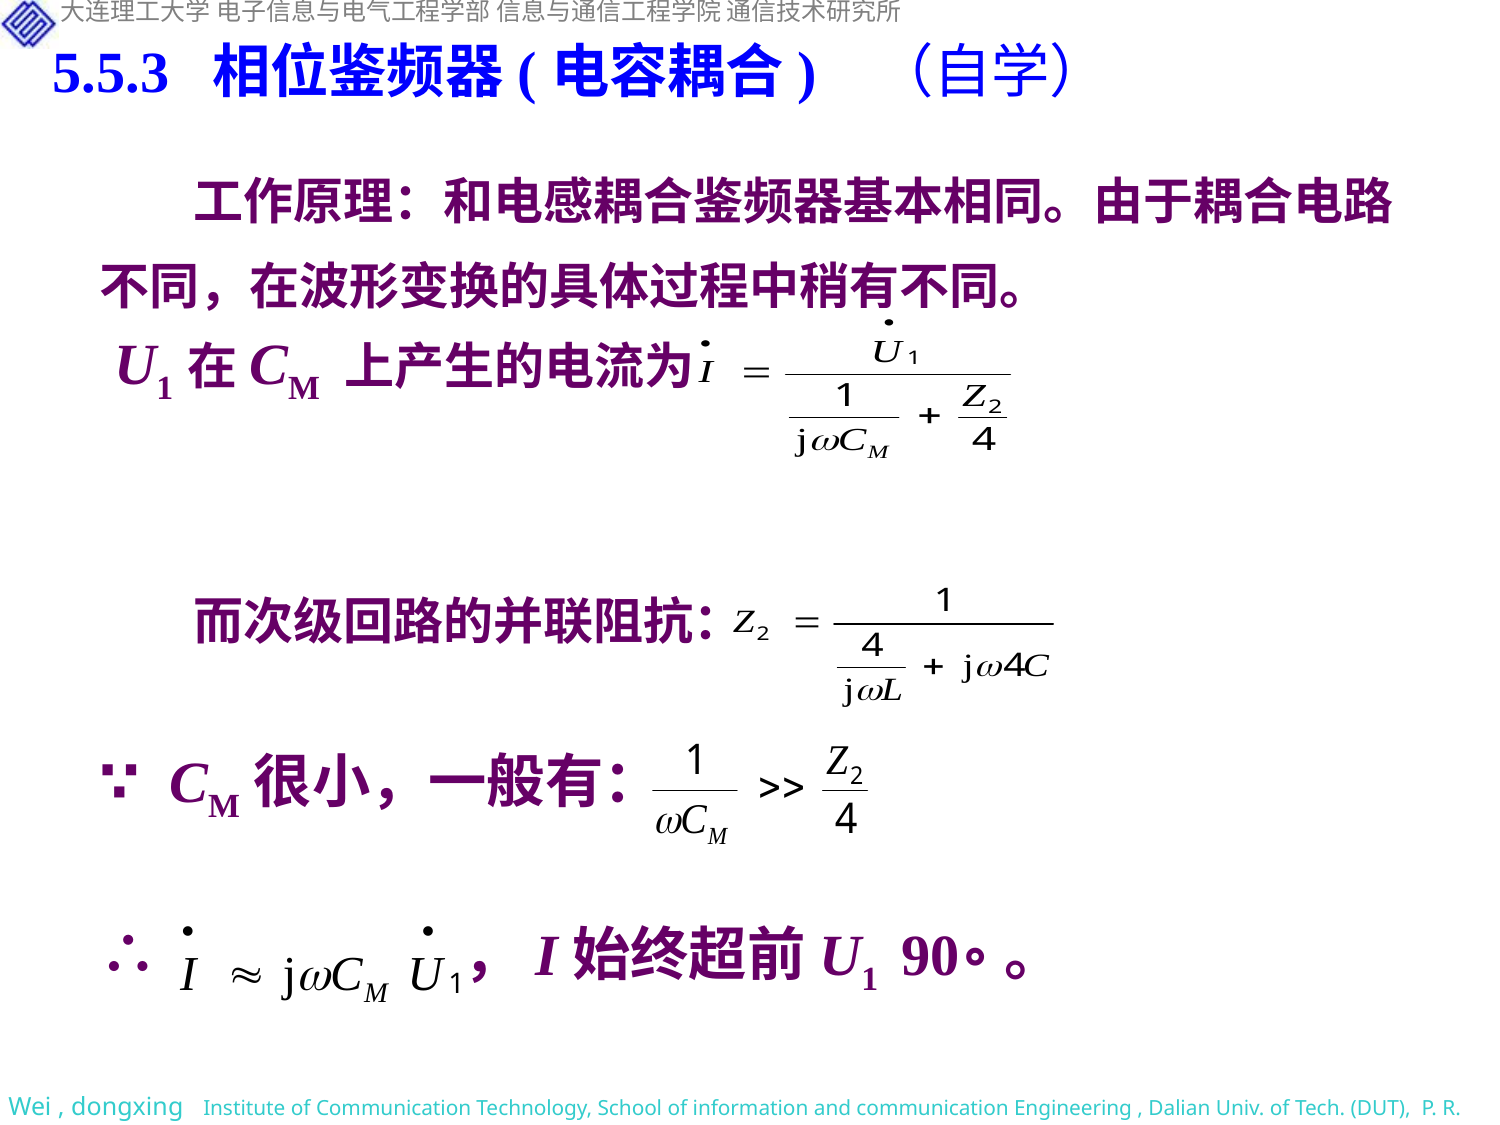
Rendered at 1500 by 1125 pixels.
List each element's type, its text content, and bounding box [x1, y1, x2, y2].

picture [0, 0, 59, 49]
text_box 工作原理：和电感耦合鉴频器基本相同。由于耦合电路不同，在波形变换的具体过程中稍有不同。 U1在CM 上产生的电流为： 而次级回路的并联阻抗： ∵ CM很小，一般有： ∴ ，I始终超前U1 90∘。 [85, 125, 1436, 1024]
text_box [646, 730, 875, 854]
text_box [170, 904, 469, 1011]
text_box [726, 577, 1063, 714]
title 5.5.3 相位鉴频器(电容耦合) （自学） [37, 37, 1223, 100]
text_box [690, 307, 1020, 466]
